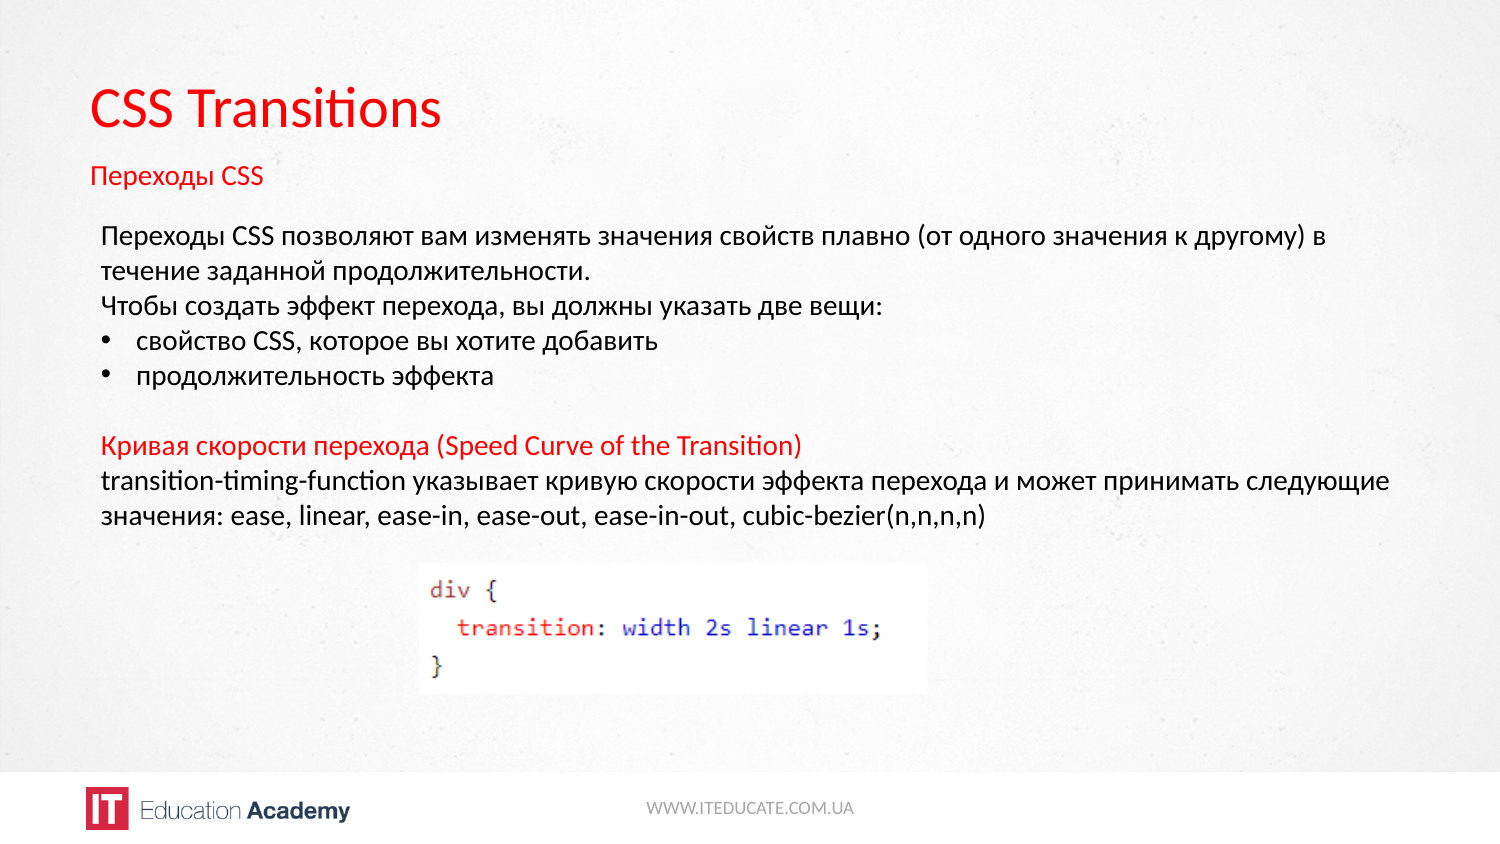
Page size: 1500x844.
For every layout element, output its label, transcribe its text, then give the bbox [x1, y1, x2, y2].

text_box Переходы CSS позволяют вам изменять значения свойств плавно (от одного значения к другому) в течение заданной продолжительности. Чтобы создать эффект перехода, вы должны указать две вещи: свойство CSS, которое вы хотите добавить продолжительность эффекта Кривая скорости перехода (Speed Curve of the Transition) transition-timing-function указывает кривую скорости эффекта перехода и может принимать следующие значения: ease, linear, ease-in, ease-out, ease-in-out, cubic-bezier(n,n,n,n) [86, 209, 1425, 844]
picture [0, 0, 1500, 772]
list Переходы CSS [74, 148, 1442, 210]
title CSS Transitions [74, 34, 1426, 148]
picture [85, 787, 350, 830]
picture [418, 563, 928, 694]
